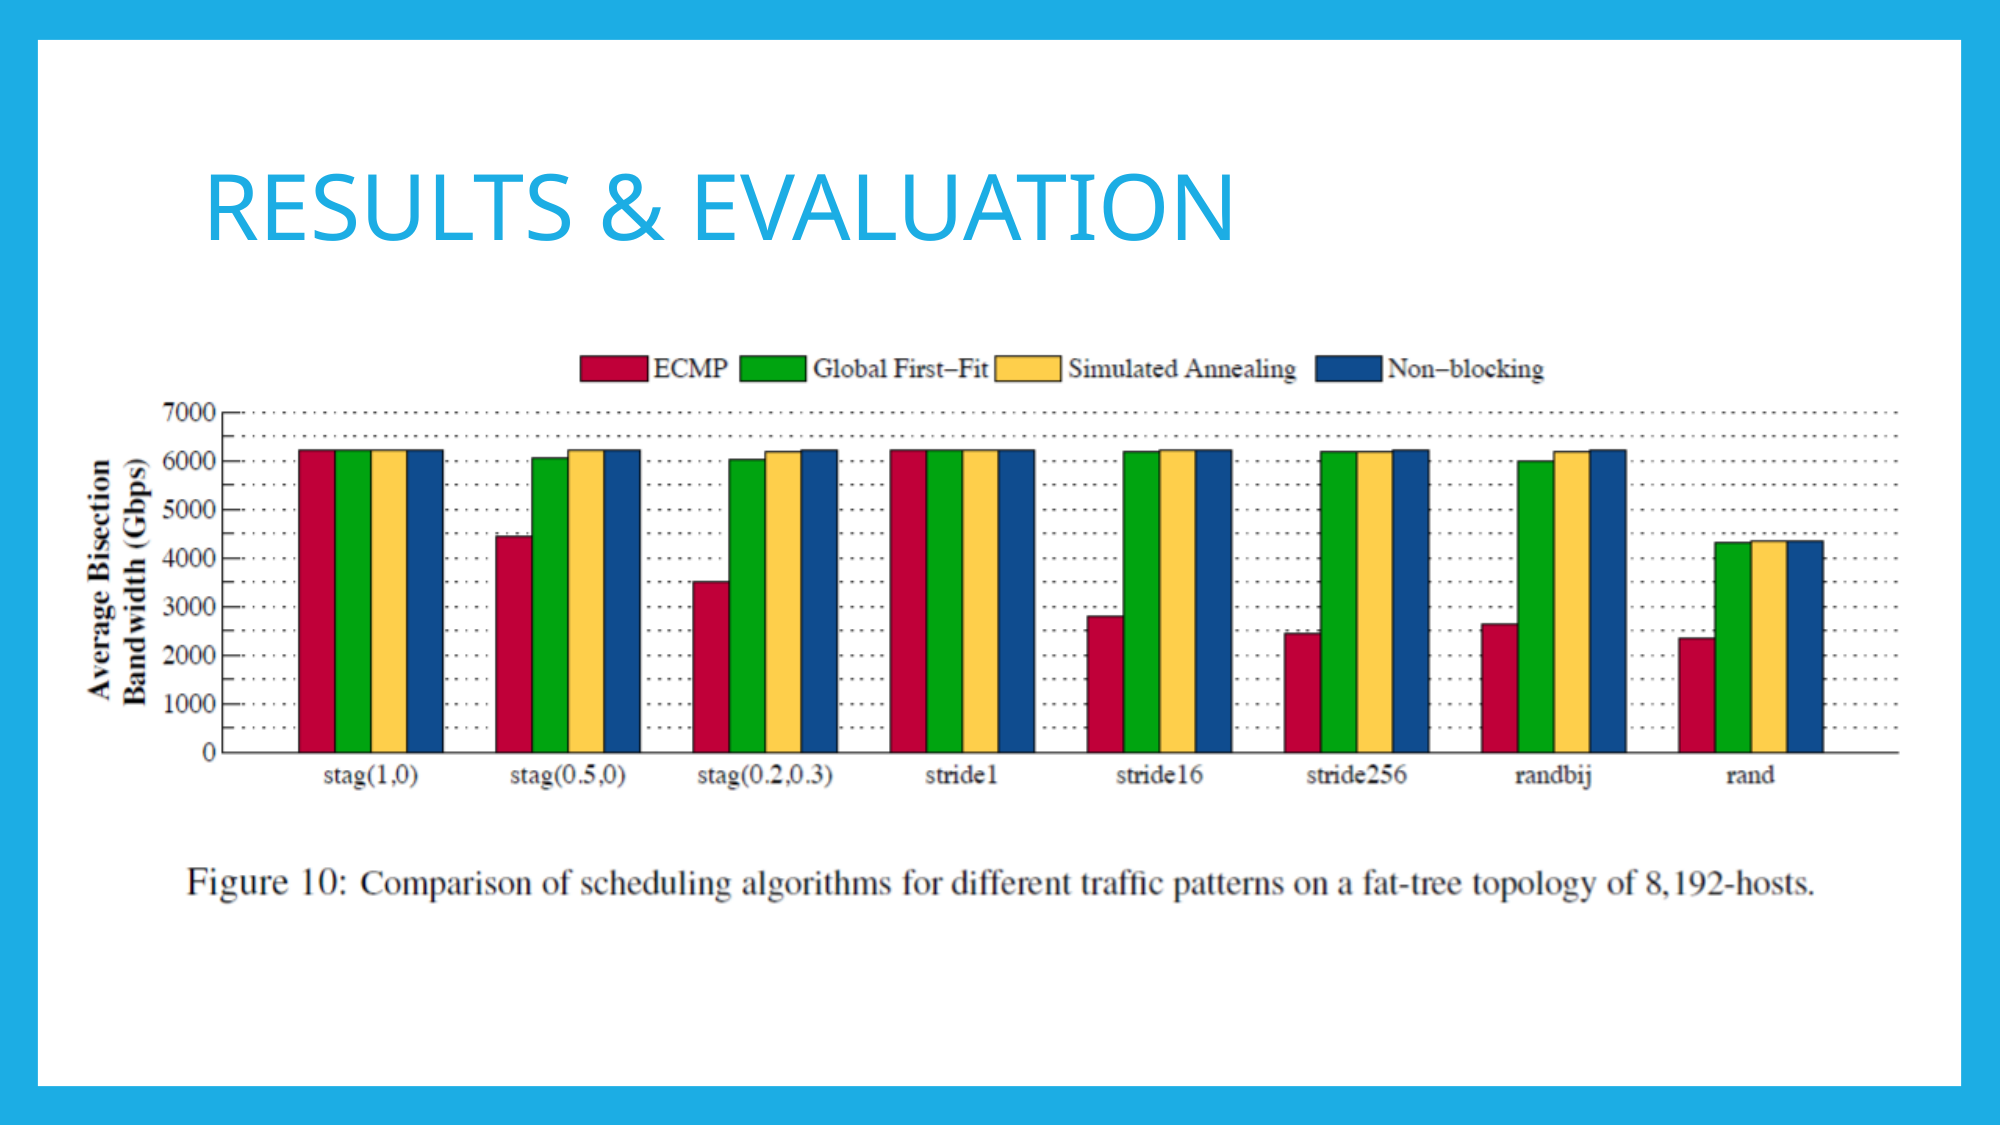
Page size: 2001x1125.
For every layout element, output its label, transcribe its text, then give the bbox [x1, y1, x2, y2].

picture [81, 346, 1914, 910]
title RESULTS & EVALUATION [187, 99, 1808, 323]
